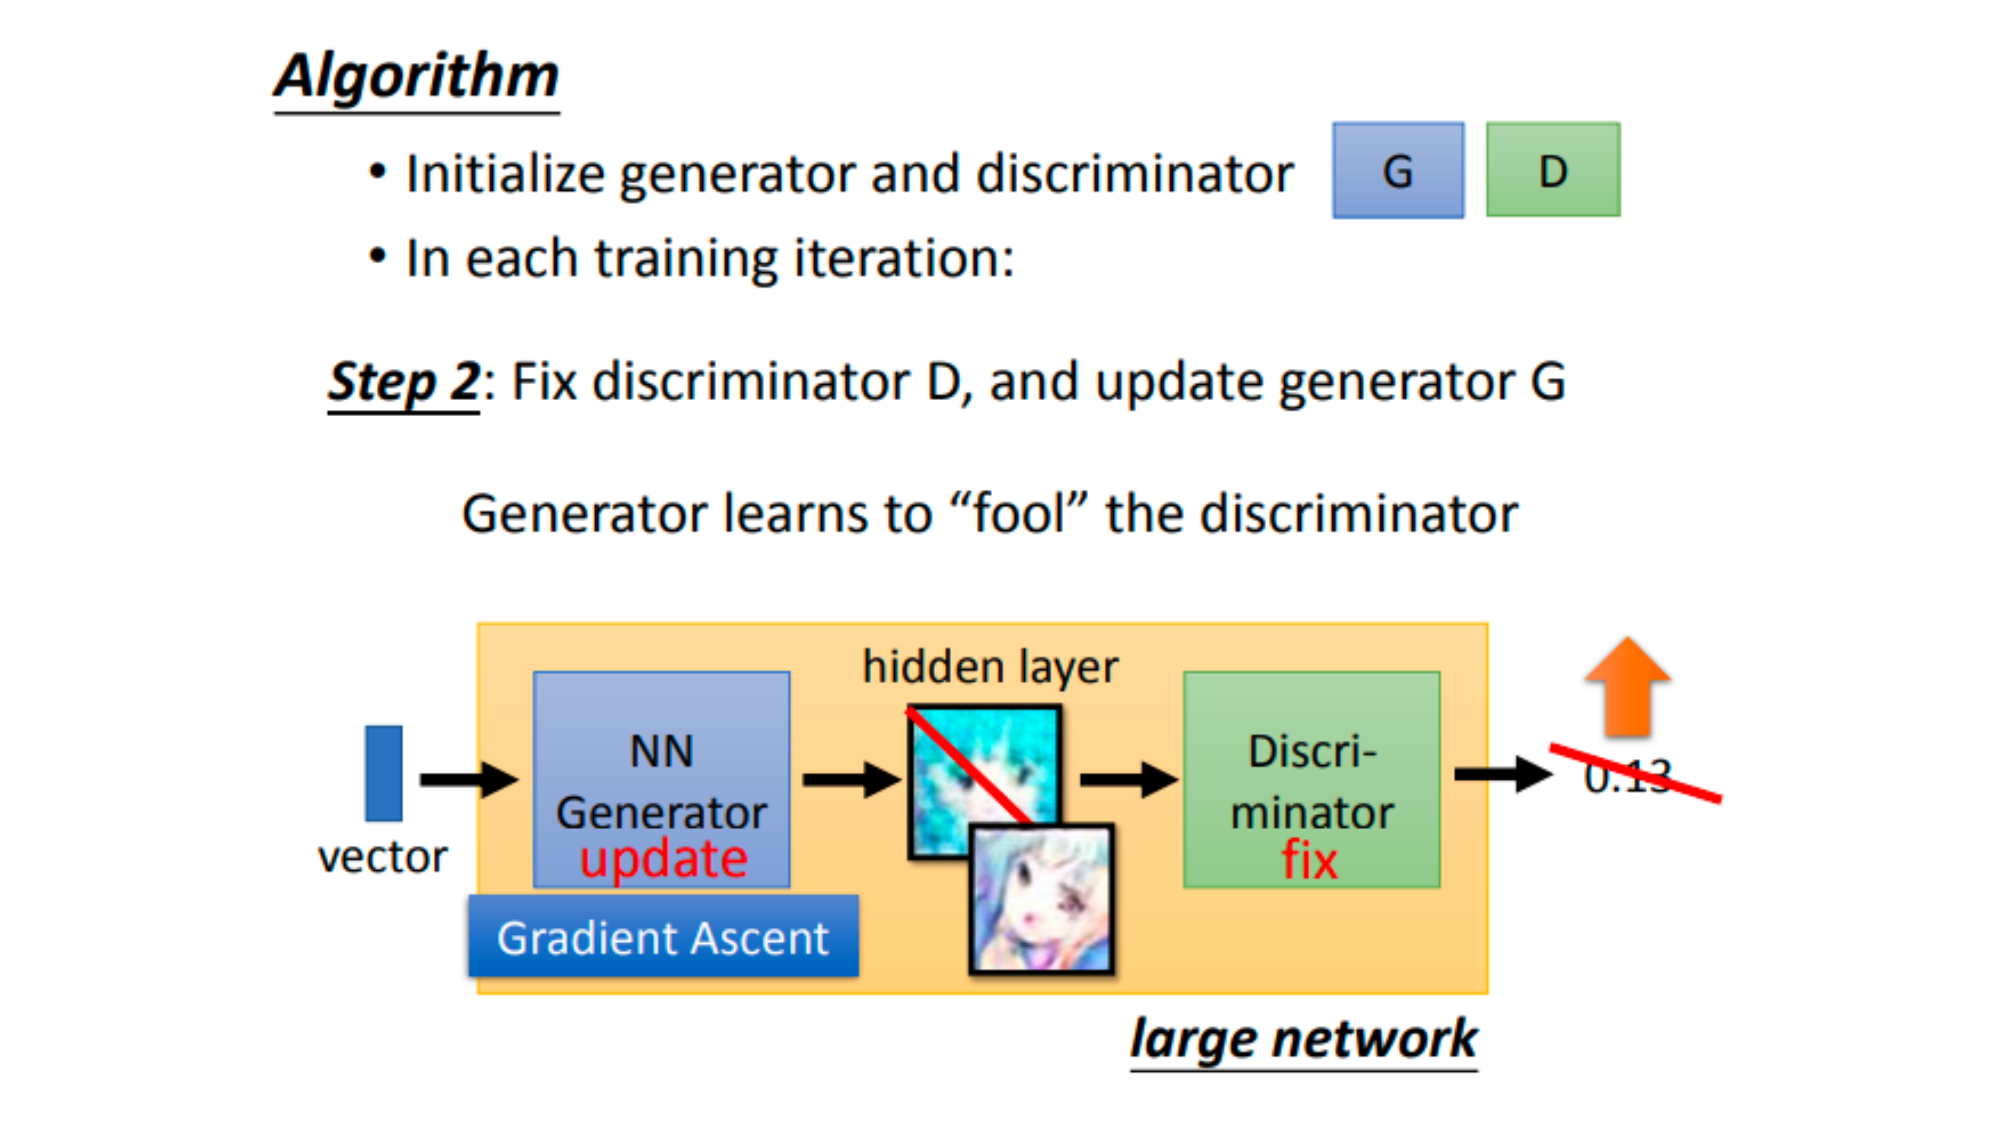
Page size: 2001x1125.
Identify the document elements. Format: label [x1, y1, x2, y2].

list [255, 28, 1745, 1096]
